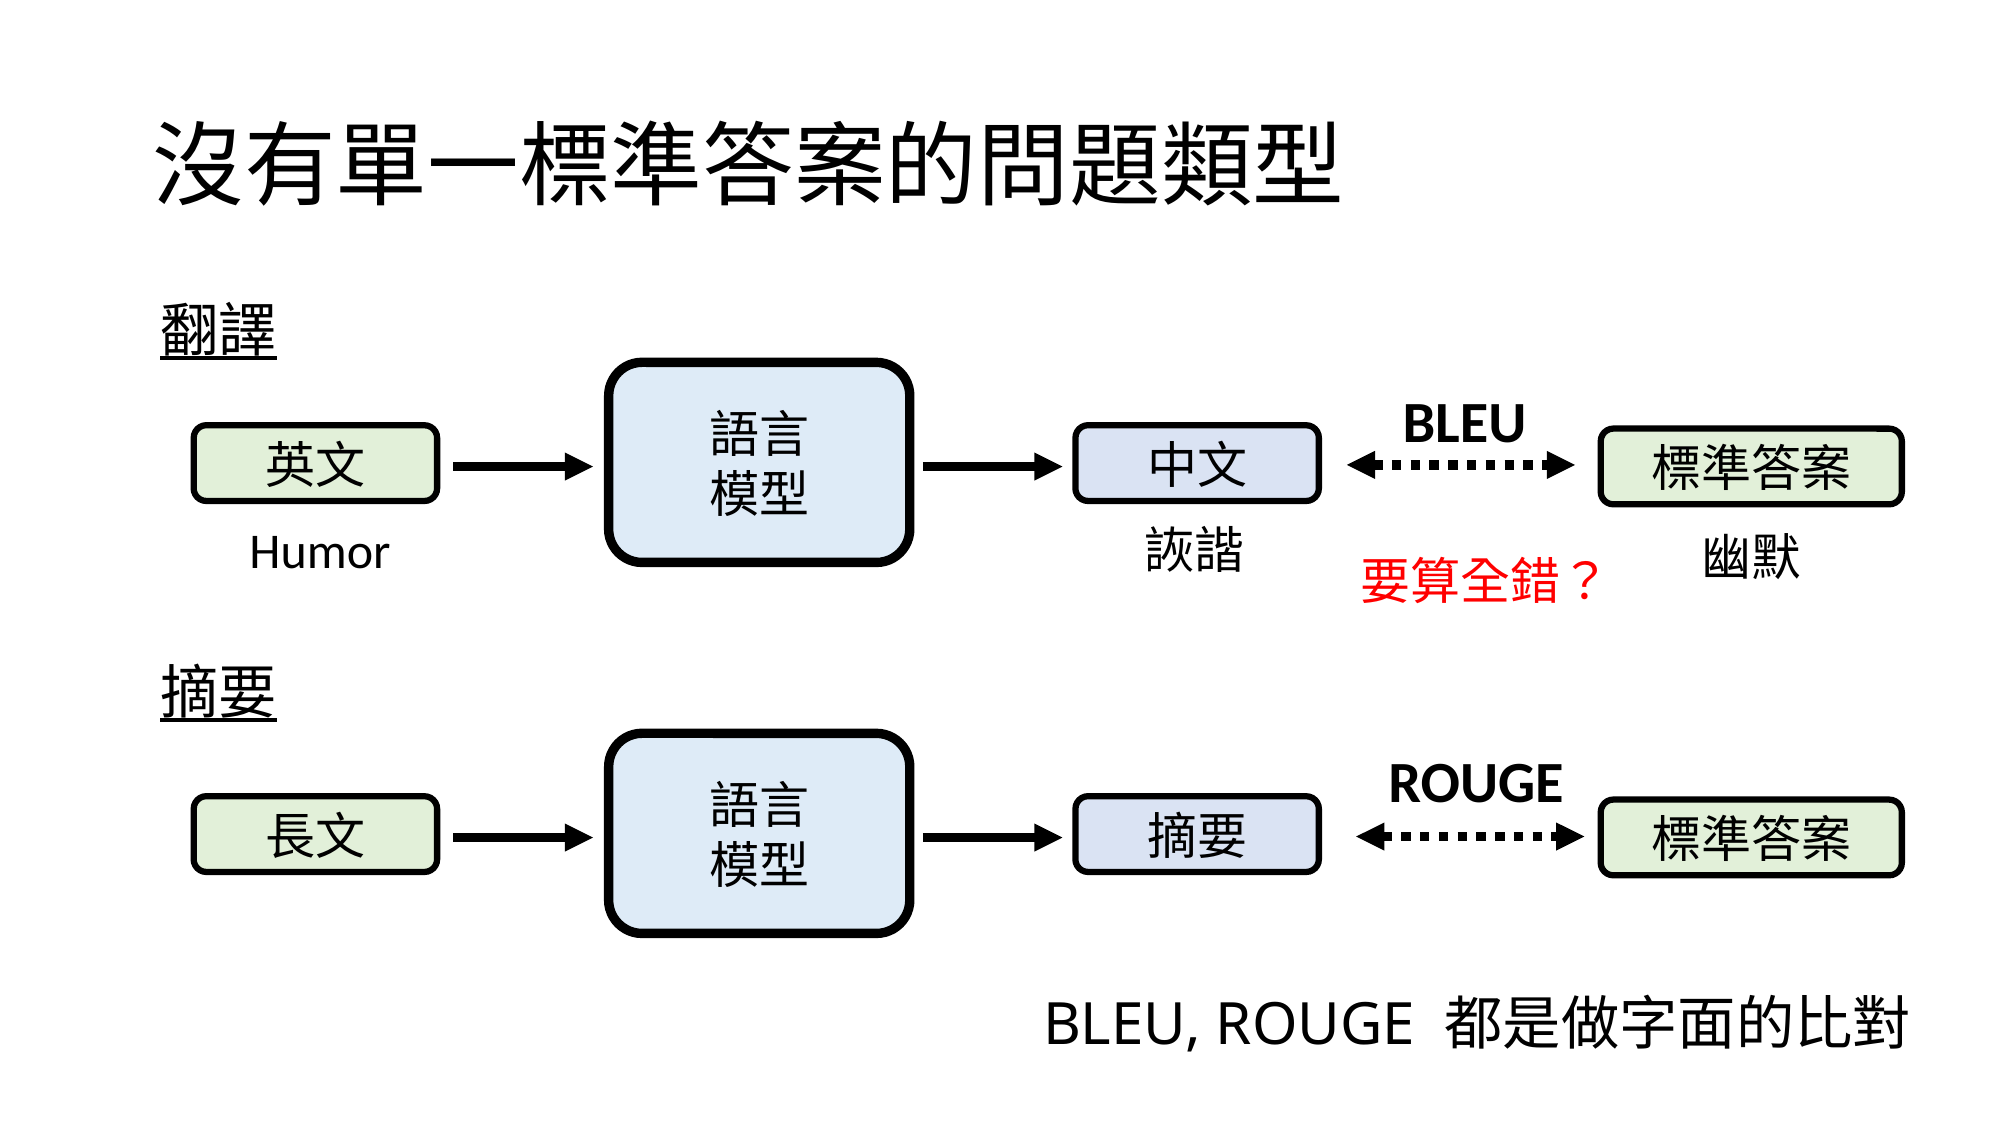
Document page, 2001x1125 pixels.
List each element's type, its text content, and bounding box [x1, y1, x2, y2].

text_box 詼諧 [1081, 511, 1308, 587]
text_box 英文 [192, 424, 439, 502]
text_box BLEU, ROUGE 都是做字面的比對 [925, 978, 2000, 1064]
text_box 幽默 [1638, 518, 1865, 593]
text_box 標準答案 [1599, 798, 1903, 877]
text_box 翻譯 [121, 286, 316, 371]
text_box 標準答案 [1599, 427, 1903, 506]
text_box 中文 [1074, 424, 1320, 502]
text_box 語言 模型 [607, 732, 911, 935]
text_box 語言 模型 [607, 361, 911, 564]
text_box 摘要 [1074, 795, 1320, 873]
text_box ROUGE [1365, 736, 1587, 822]
title 沒有單一標準答案的問題類型 [137, 59, 1863, 278]
text_box 要算全錯？ [1333, 542, 1639, 618]
text_box BLEU [1354, 376, 1575, 462]
text_box 摘要 [121, 647, 316, 733]
text_box 長文 [192, 795, 439, 873]
text_box Humor [207, 511, 433, 587]
